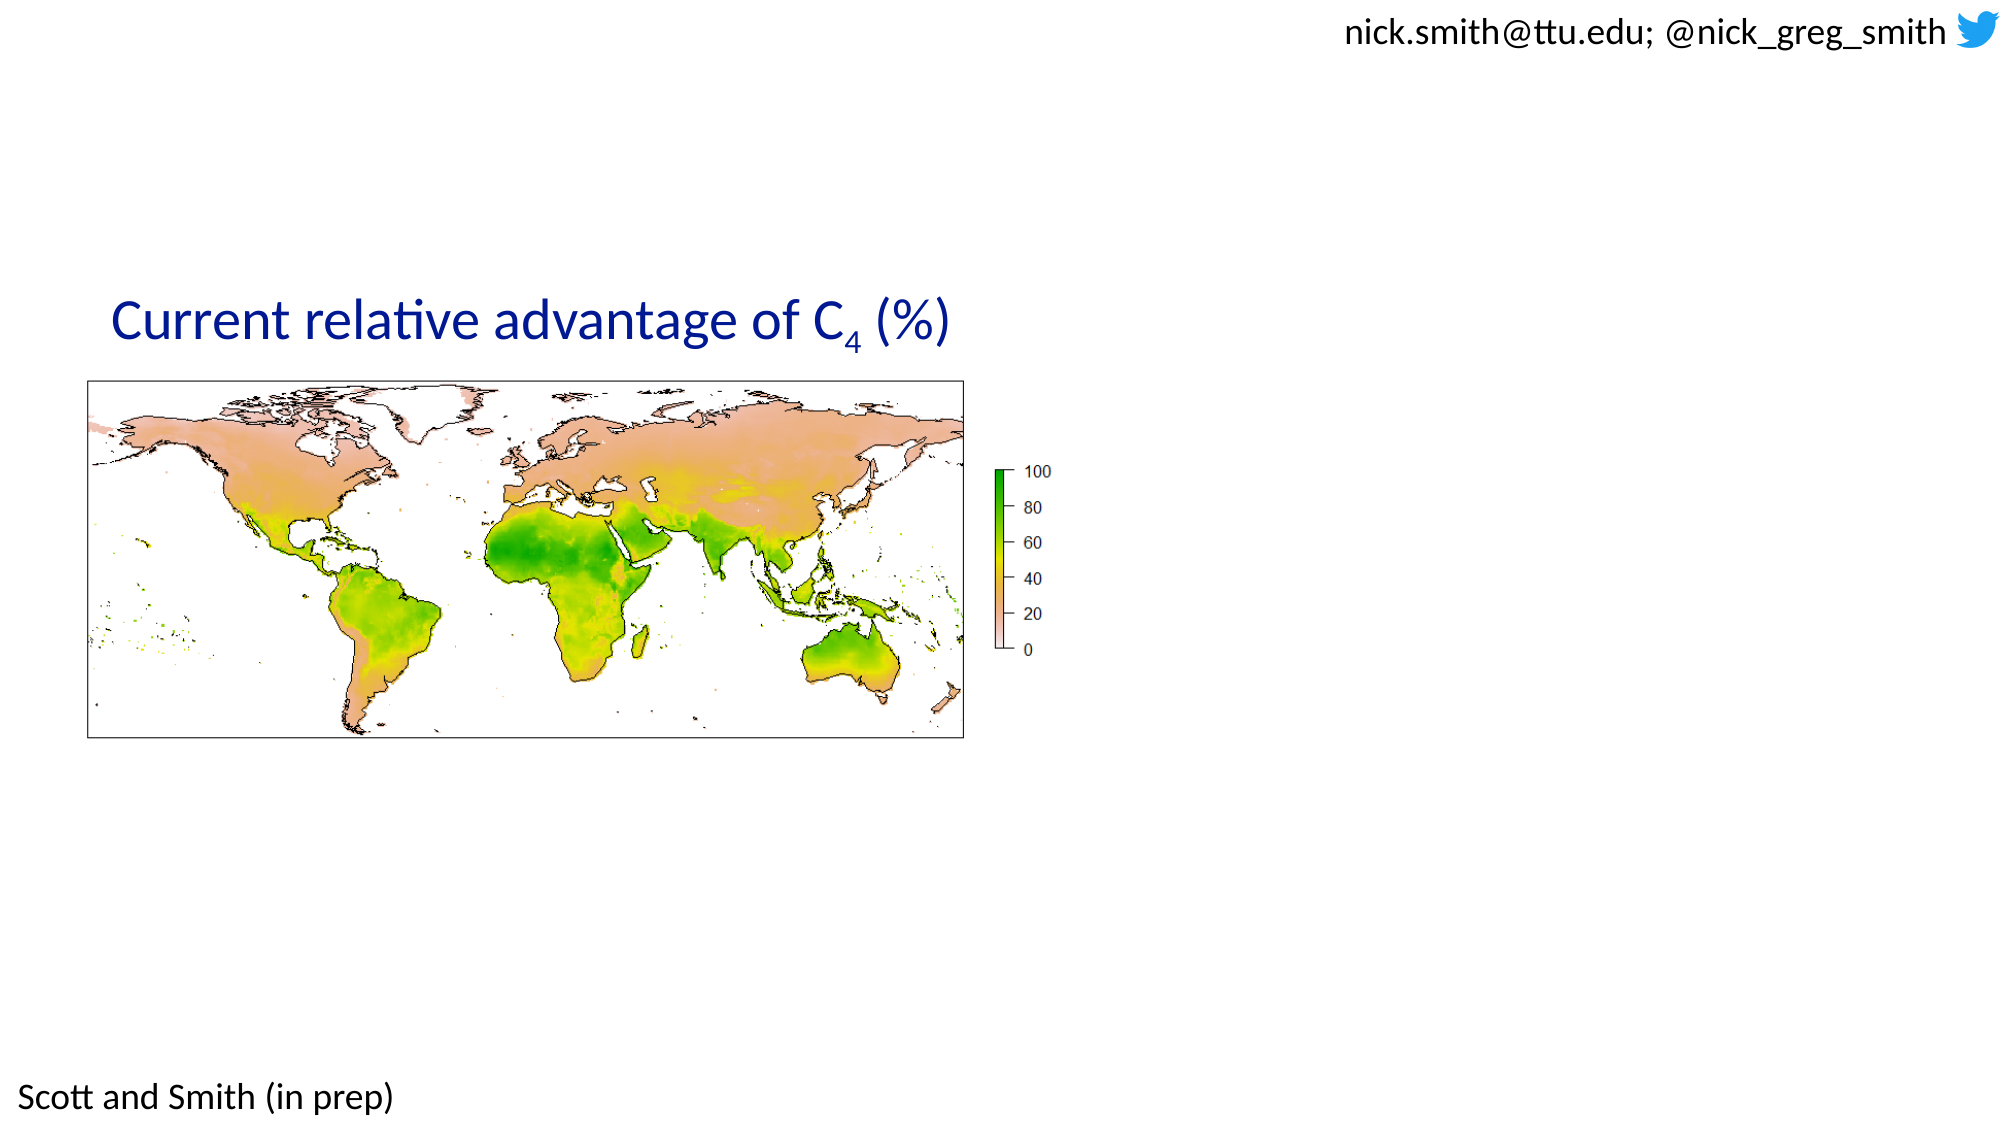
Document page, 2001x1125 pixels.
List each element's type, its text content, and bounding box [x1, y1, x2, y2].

text_box Scott and Smith (in prep) [3, 1064, 410, 1125]
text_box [1325, 0, 2000, 60]
text_box Current relative advantage of C4 (%) [96, 273, 967, 334]
picture [49, 334, 1072, 779]
